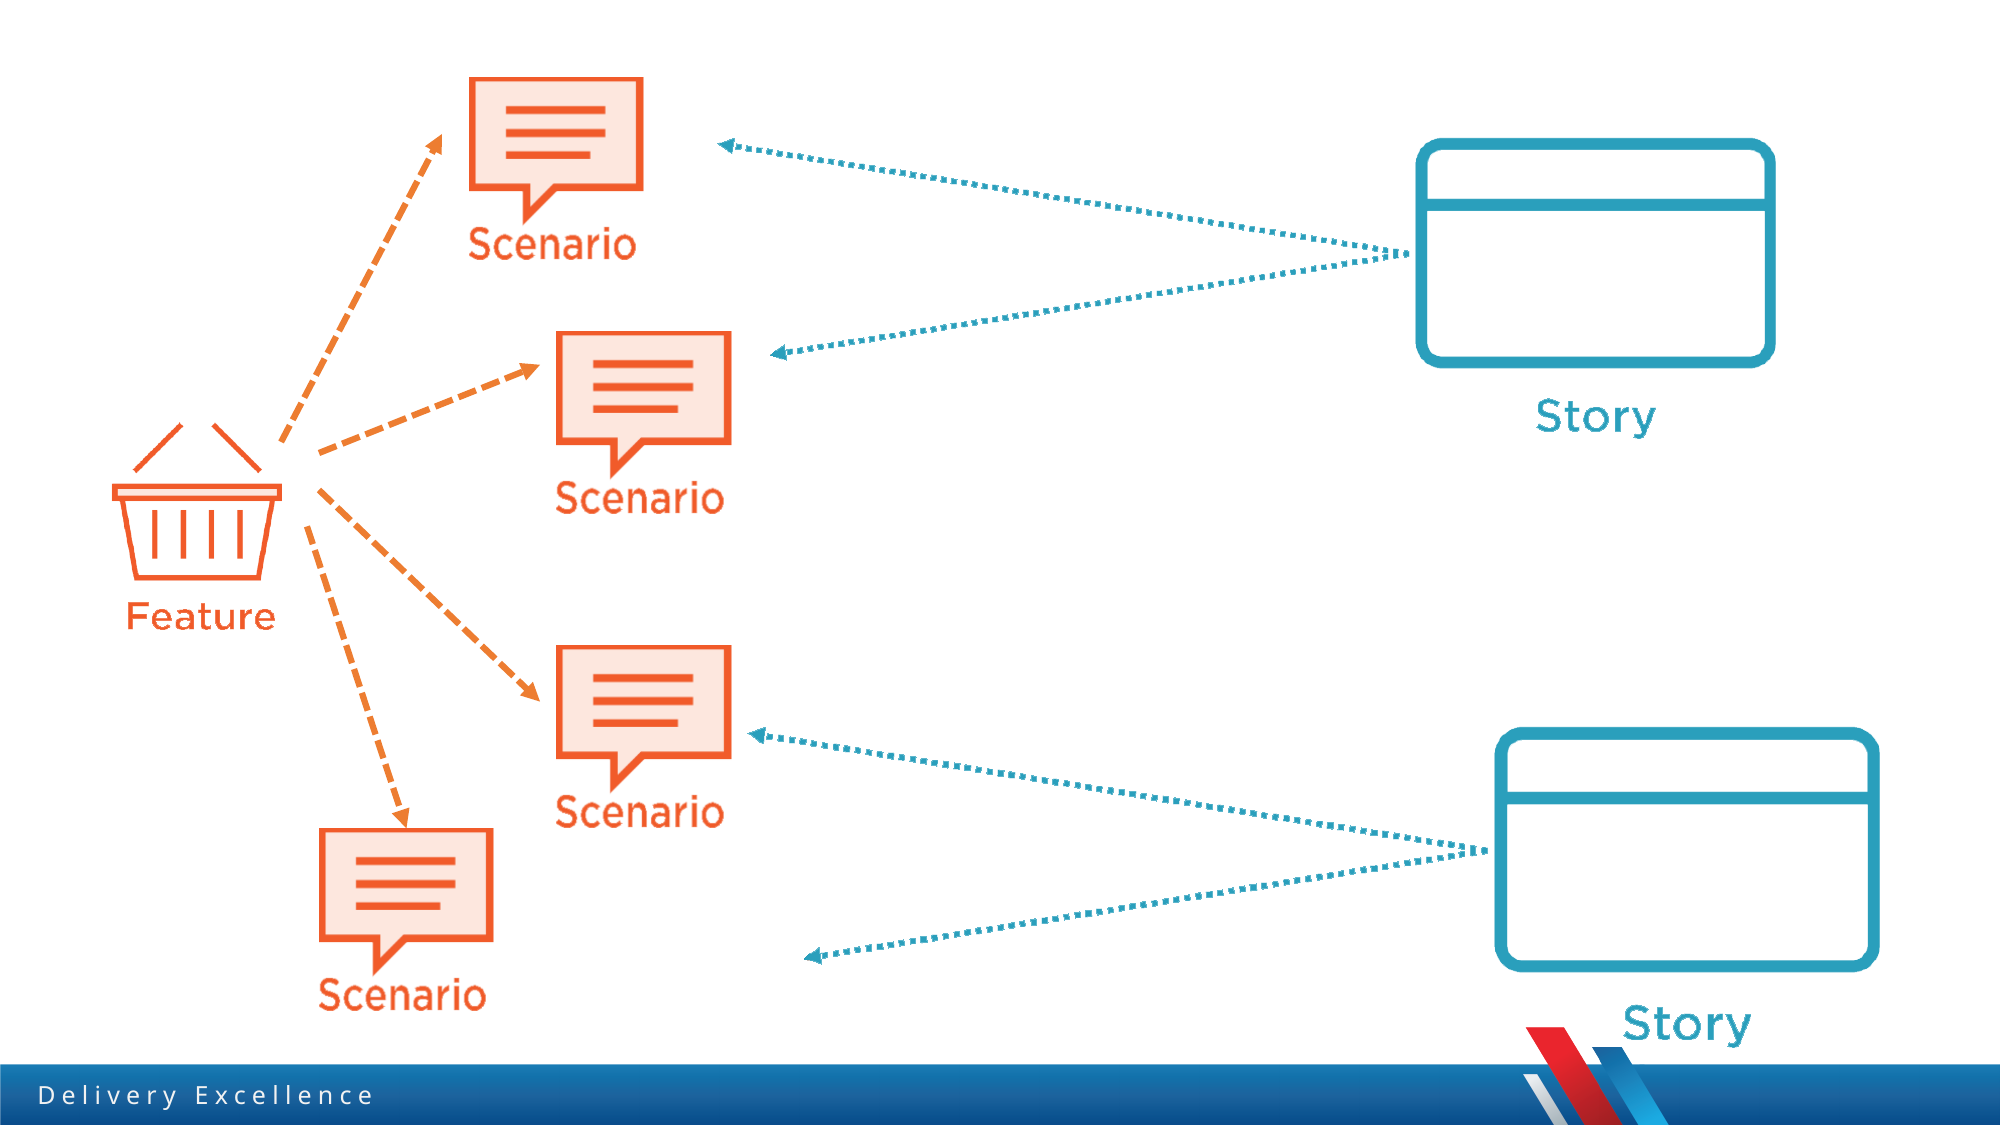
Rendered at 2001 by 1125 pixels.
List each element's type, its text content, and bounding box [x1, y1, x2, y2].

picture [318, 828, 494, 1011]
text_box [318, 364, 540, 453]
picture [111, 422, 282, 630]
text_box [306, 526, 407, 829]
picture [0, 726, 2000, 1125]
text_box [318, 489, 540, 702]
text_box Delivery Excellence [22, 1072, 916, 1118]
picture [556, 645, 732, 828]
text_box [281, 133, 442, 442]
picture [468, 77, 644, 260]
picture [556, 137, 1776, 514]
